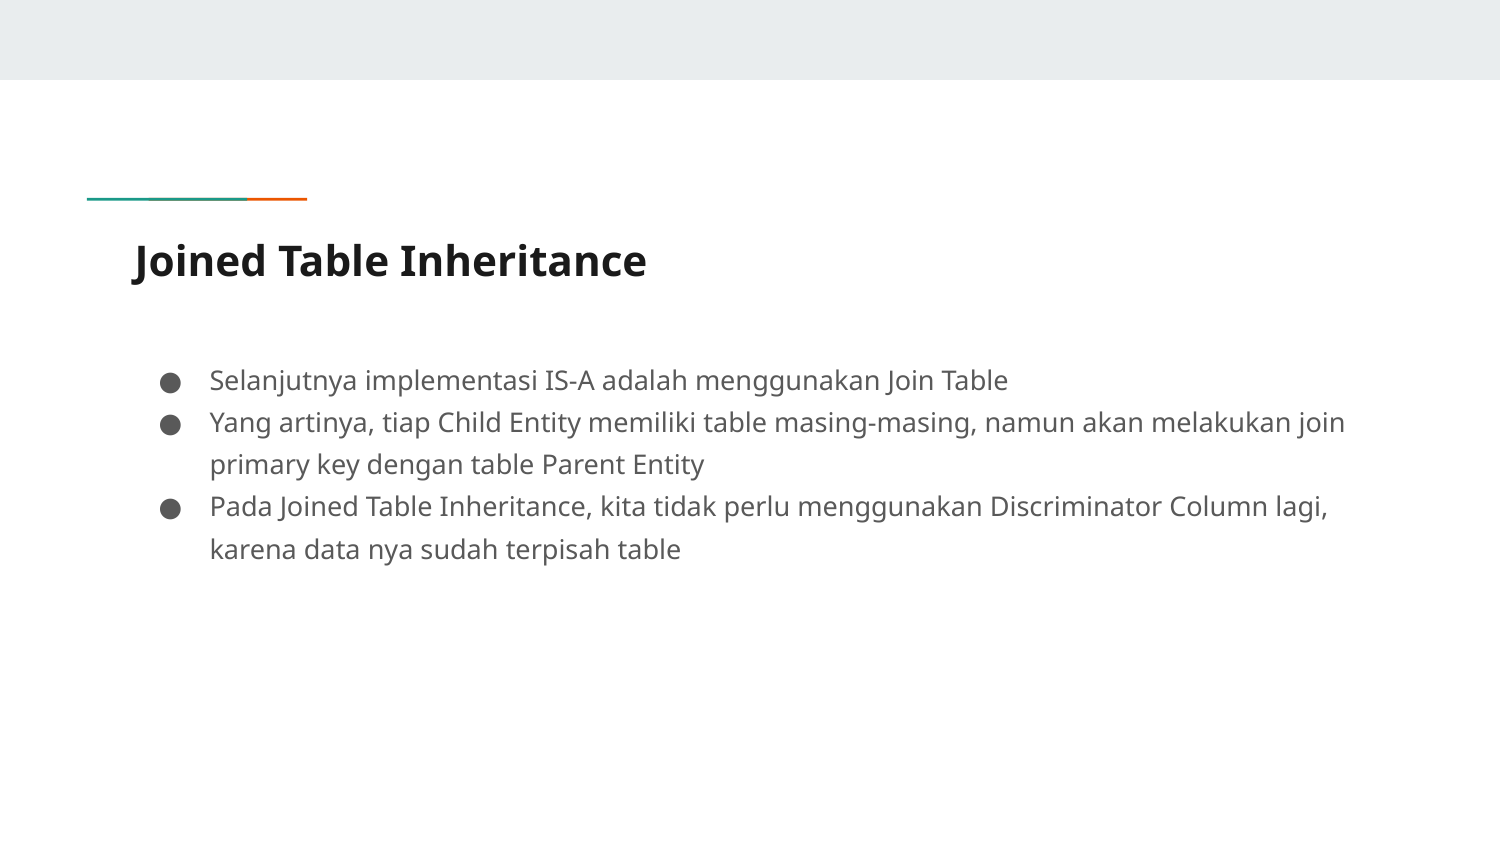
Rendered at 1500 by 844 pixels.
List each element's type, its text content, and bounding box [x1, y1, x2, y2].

list Selanjutnya implementasi IS-A adalah menggunakan Join Table Yang artinya, tiap Child Entity memiliki table masing-masing, namun akan melakukan join primary key dengan table Parent Entity Pada Joined Table Inheritance, kita tidak perlu menggunakan Discriminator Column lagi, karena data nya sudah terpisah table [119, 341, 1381, 712]
title Joined Table Inheritance [119, 216, 1381, 305]
